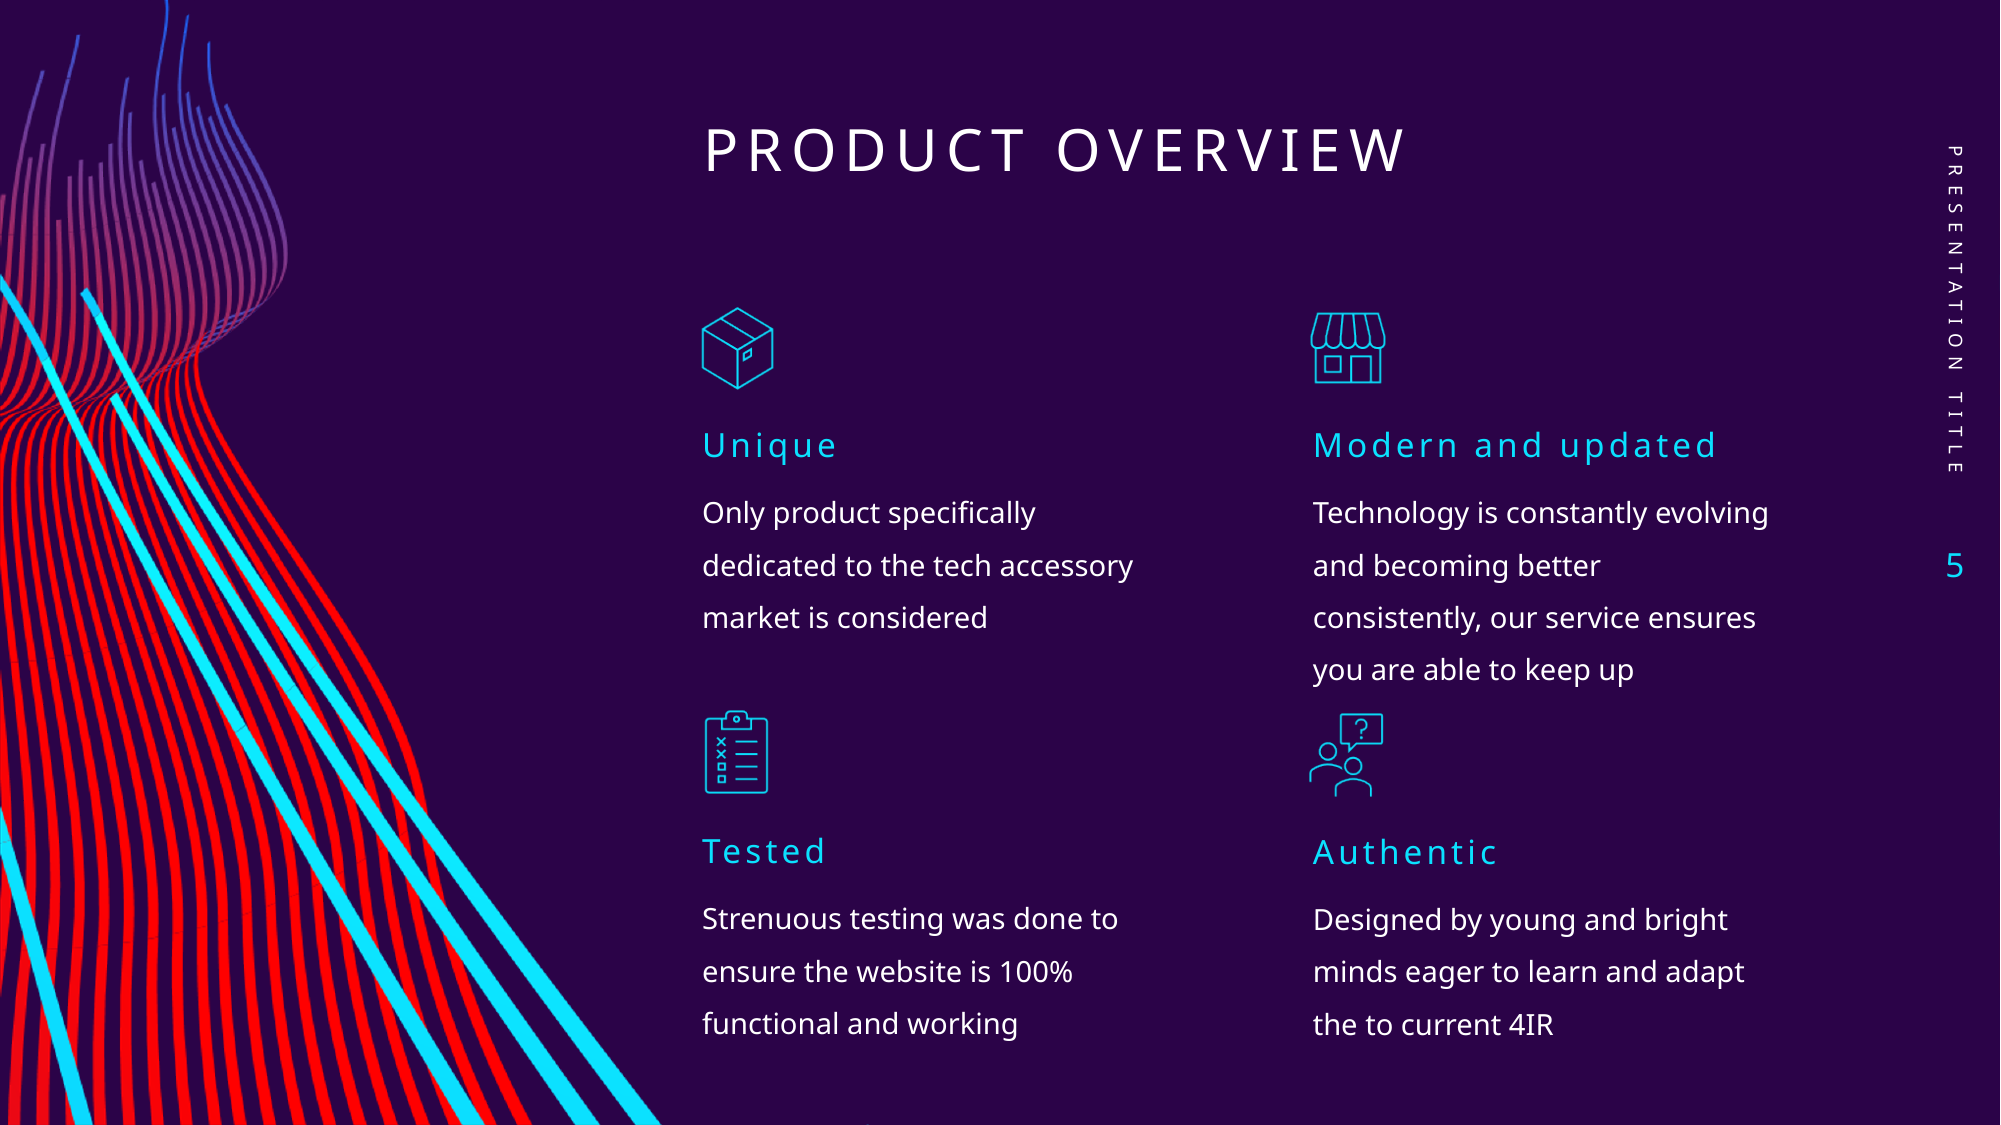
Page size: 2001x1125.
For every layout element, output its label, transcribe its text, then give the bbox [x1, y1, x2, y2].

slide_number 5 [1889, 519, 1980, 615]
list Technology is constantly evolving and becoming better consistently, our service ensures you are able to keep up [1298, 469, 1792, 574]
list Only product specifically dedicated to the tech accessory market is considered [687, 469, 1181, 574]
footer PRESENTATION TITLE [1926, 33, 1987, 489]
title Product Overview [688, 113, 1499, 208]
list Designed by young and bright minds eager to learn and adapt the to current 4IR [1298, 876, 1792, 981]
list Strenuous testing was done to ensure the website is 100% functional and working [687, 875, 1181, 981]
list Modern and updated [1298, 421, 1792, 469]
list Authentic [1298, 828, 1792, 876]
list Tested [687, 827, 1181, 875]
list Unique [687, 421, 1181, 469]
picture [0, 0, 2000, 1125]
